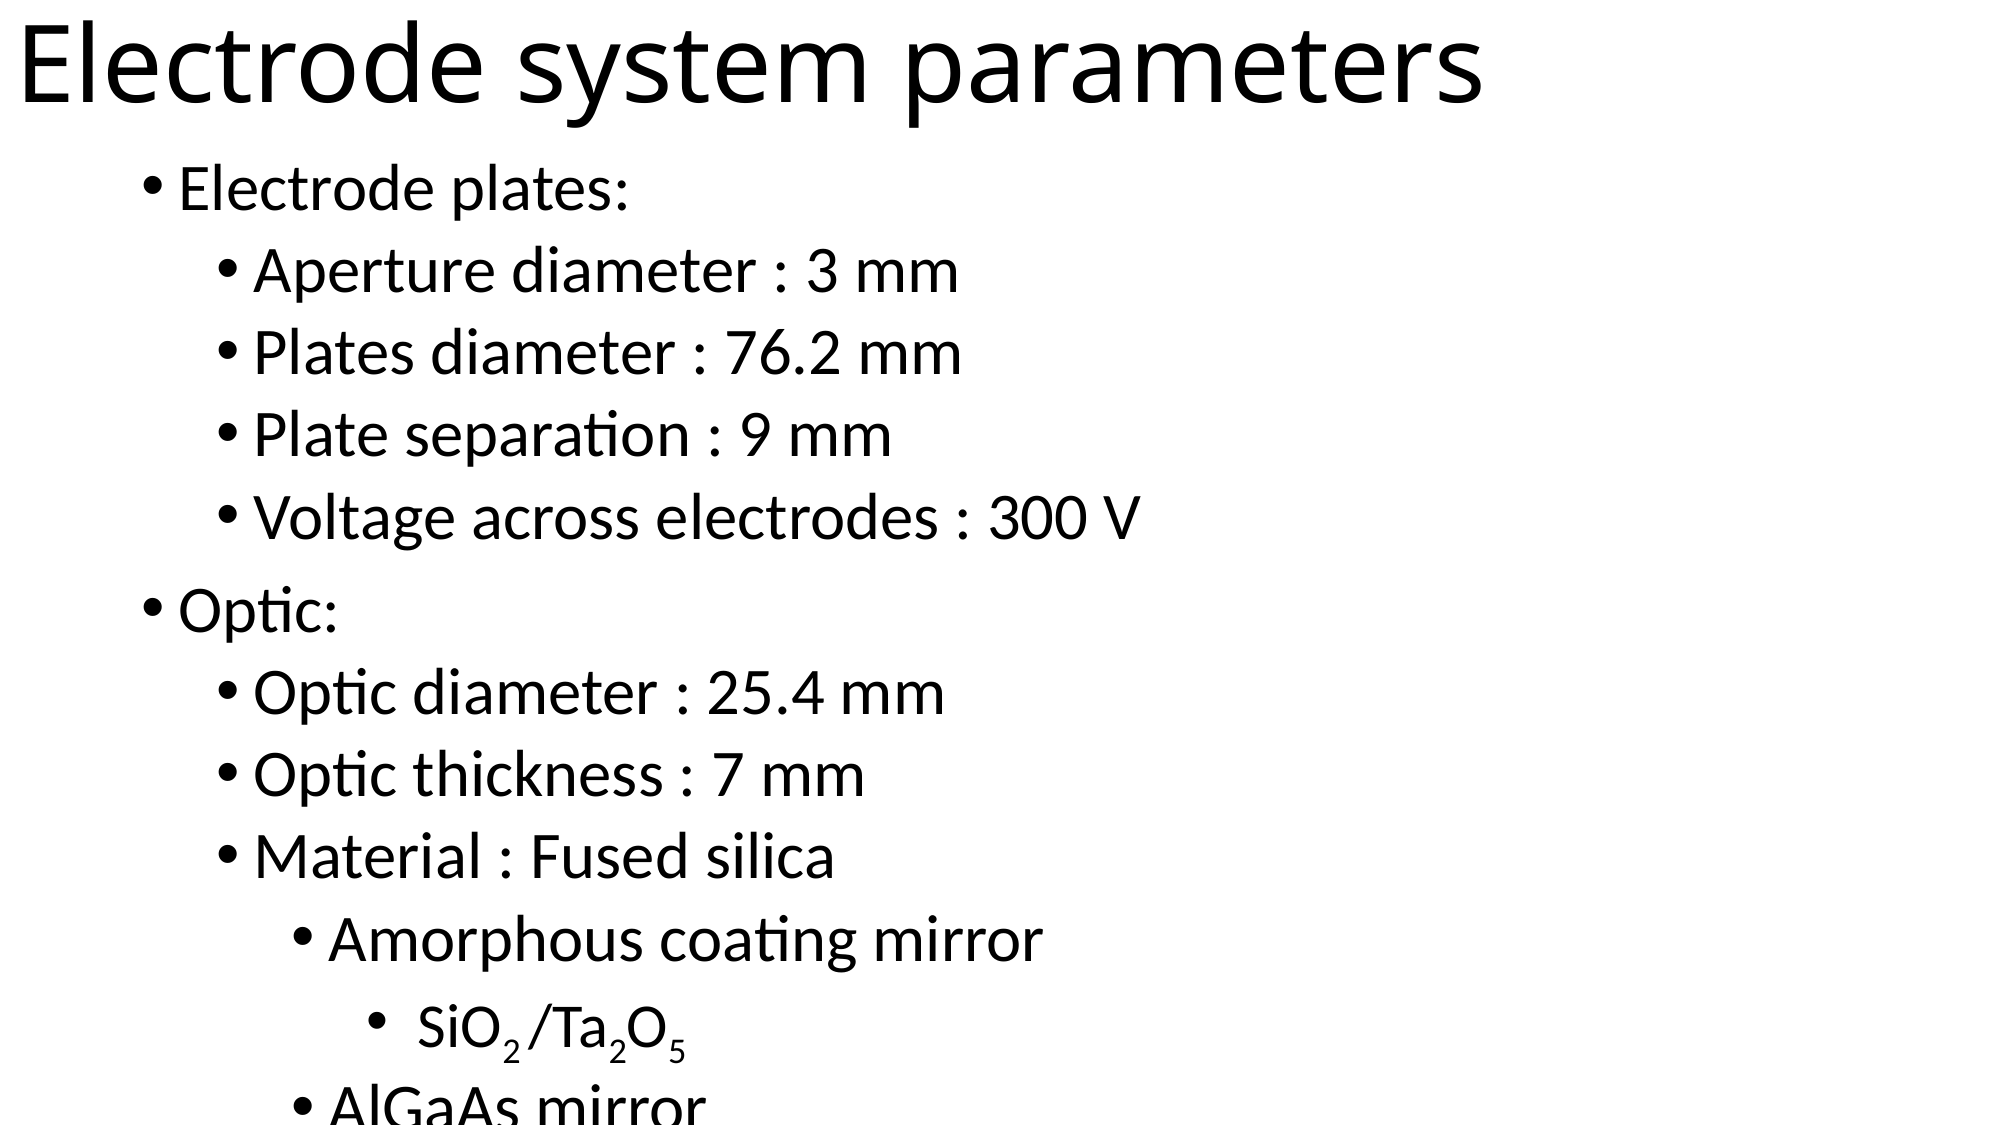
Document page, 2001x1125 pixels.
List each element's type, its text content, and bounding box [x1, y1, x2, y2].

title Electrode system parameters [0, 0, 1725, 177]
list Electrode plates: Aperture diameter : 3 mm Plates diameter : 76.2 mm Plate separation : 9 mm Voltage across electrodes : 300 V Optic: Optic diameter : 25.4 mm Optic thickness : 7 mm Material : Fused silica Amorphous coating mirror SiO2 /Ta2O5 AlGaAs mirror [125, 144, 1599, 1097]
